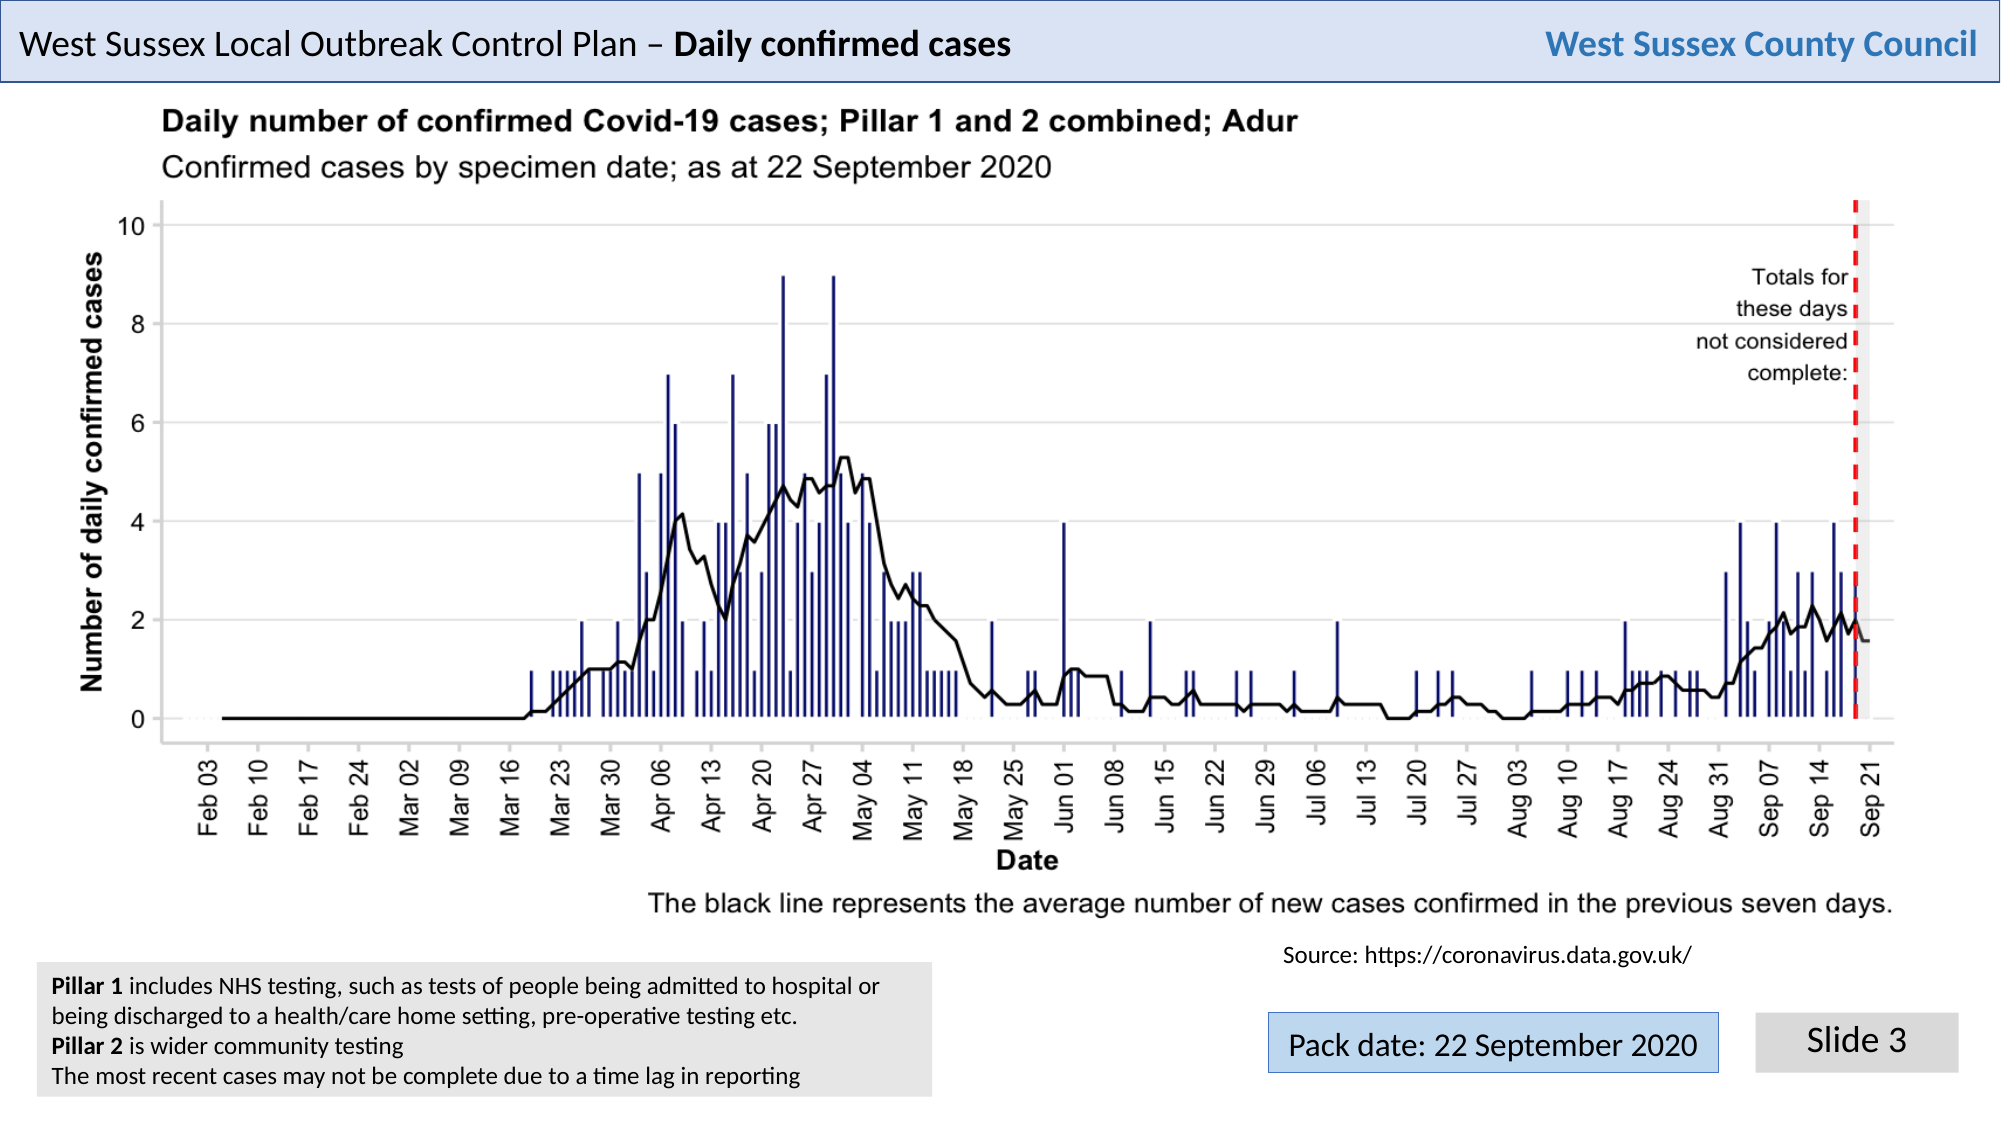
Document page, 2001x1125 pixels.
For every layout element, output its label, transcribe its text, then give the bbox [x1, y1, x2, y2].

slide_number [1268, 1012, 1719, 1073]
picture [63, 91, 1912, 935]
list Slide 3 [1755, 1012, 1959, 1073]
list Source: https://coronavirus.data.gov.uk/ [1268, 935, 1912, 995]
